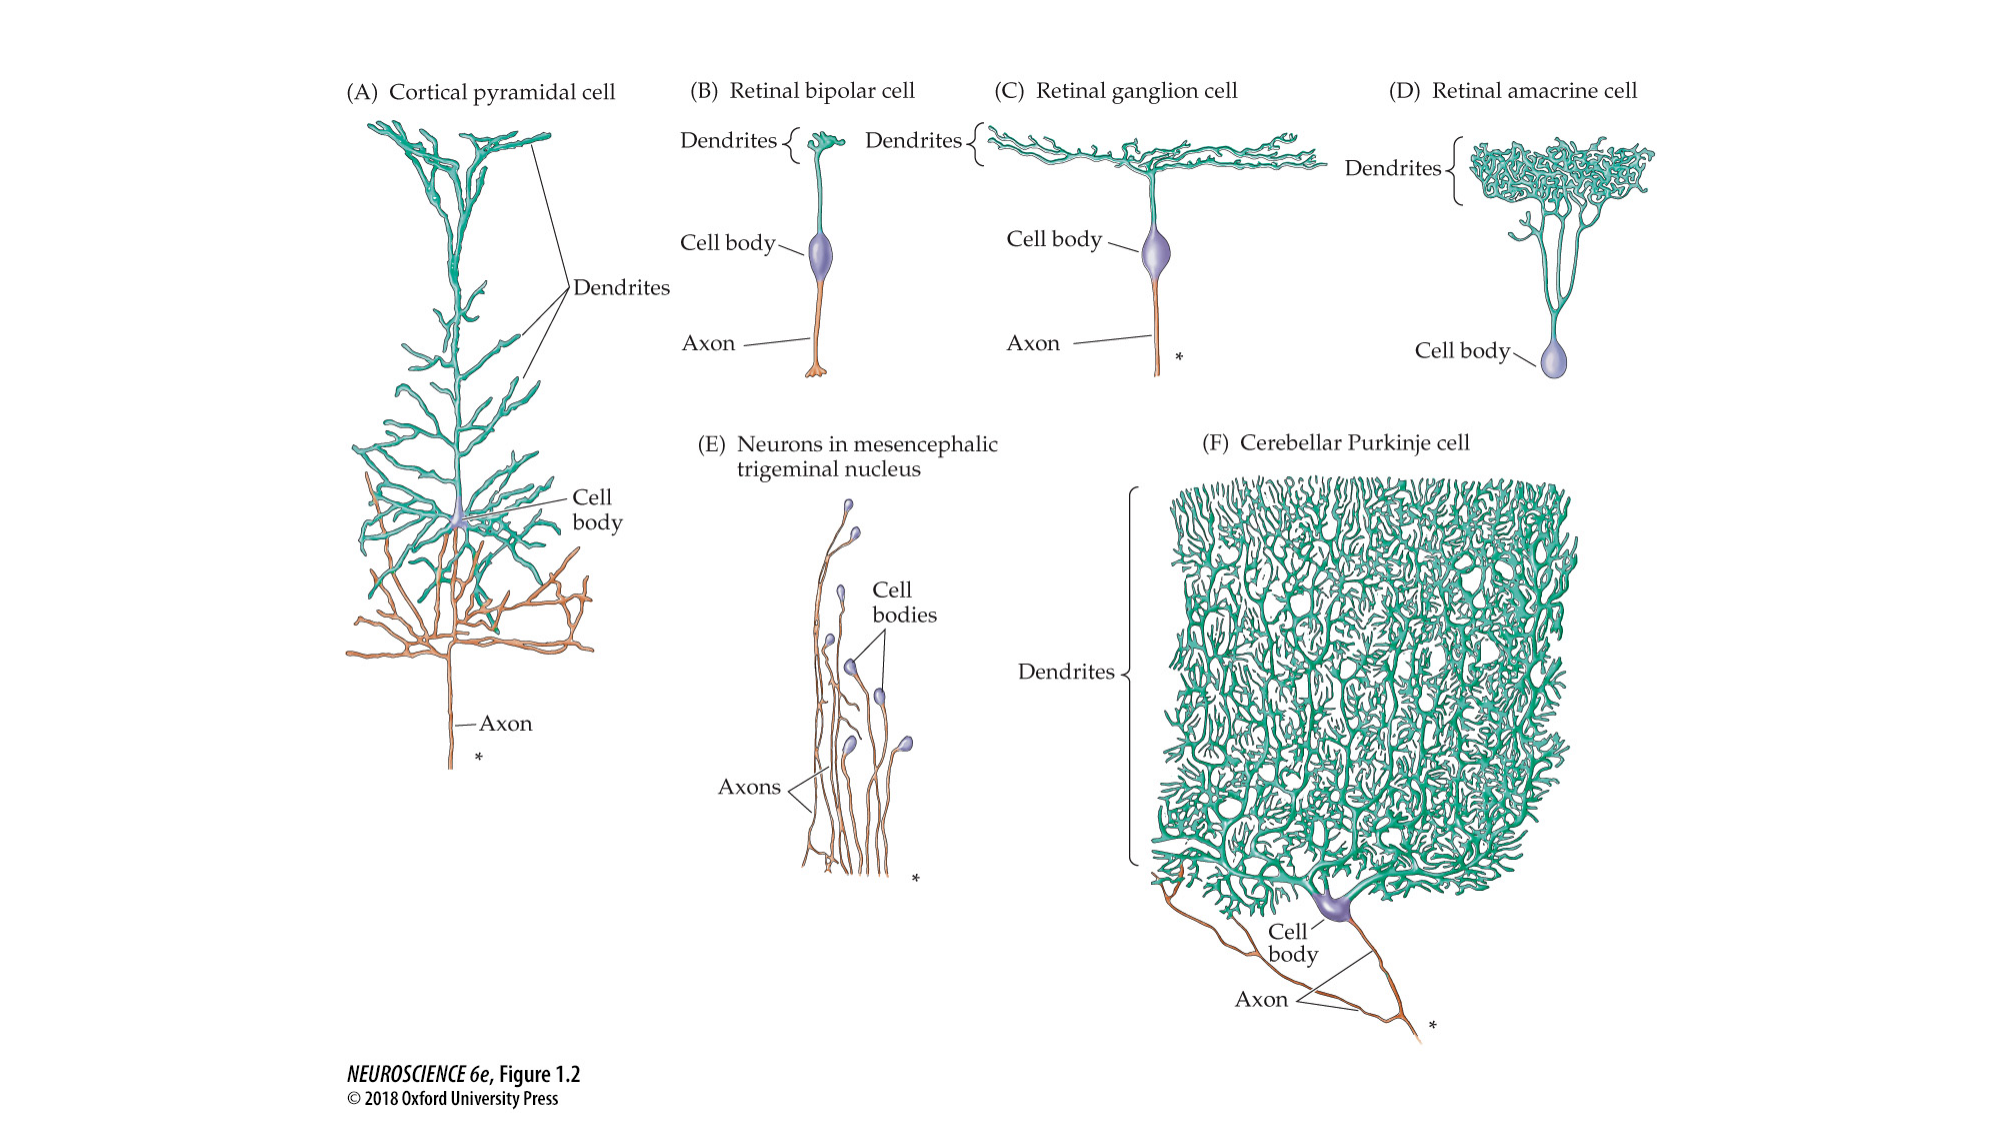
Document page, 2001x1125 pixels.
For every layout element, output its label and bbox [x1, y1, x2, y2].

picture [336, 74, 1663, 1113]
